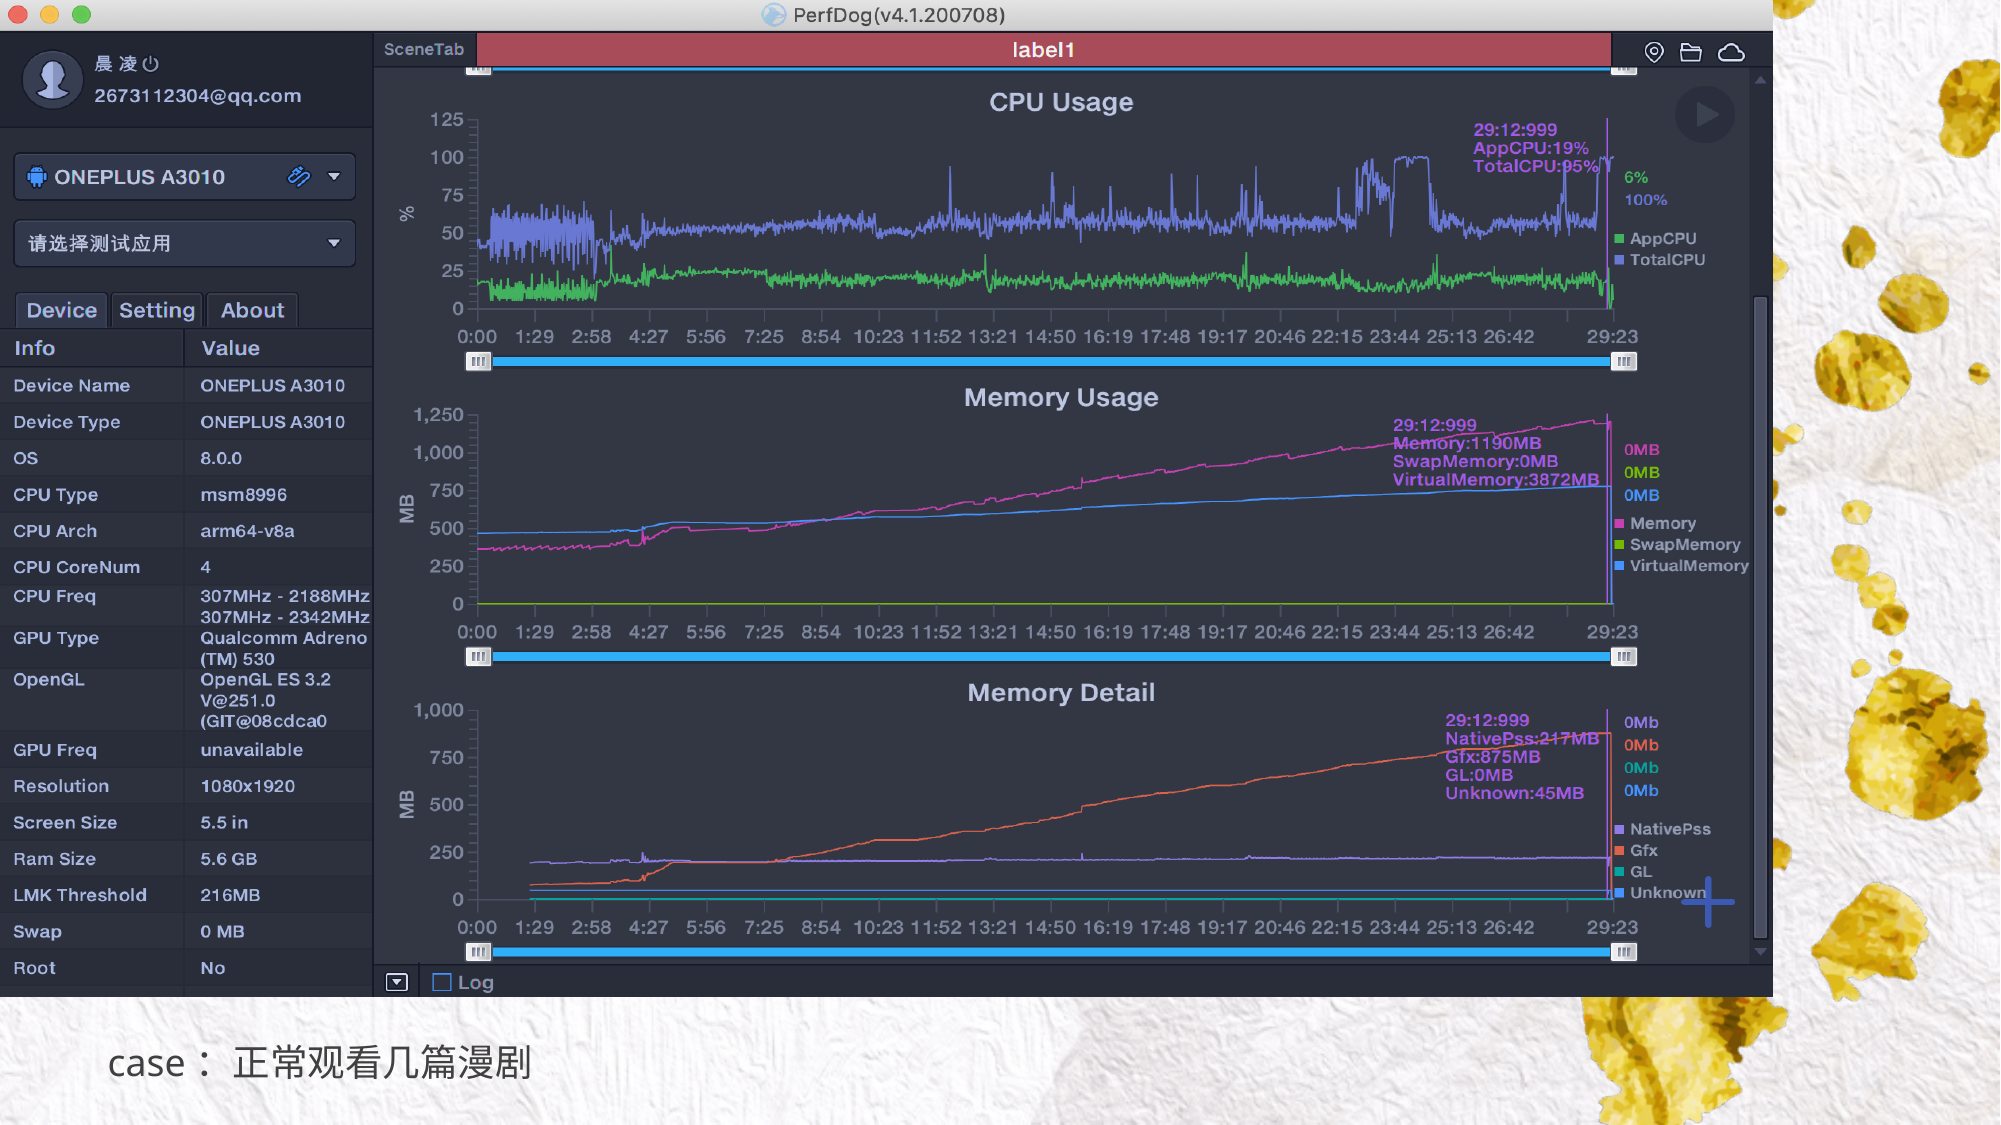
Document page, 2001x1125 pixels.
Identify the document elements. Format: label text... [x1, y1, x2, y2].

text_box case：正常观看几篇漫剧 [92, 1031, 1045, 1091]
picture [0, 0, 2000, 1125]
